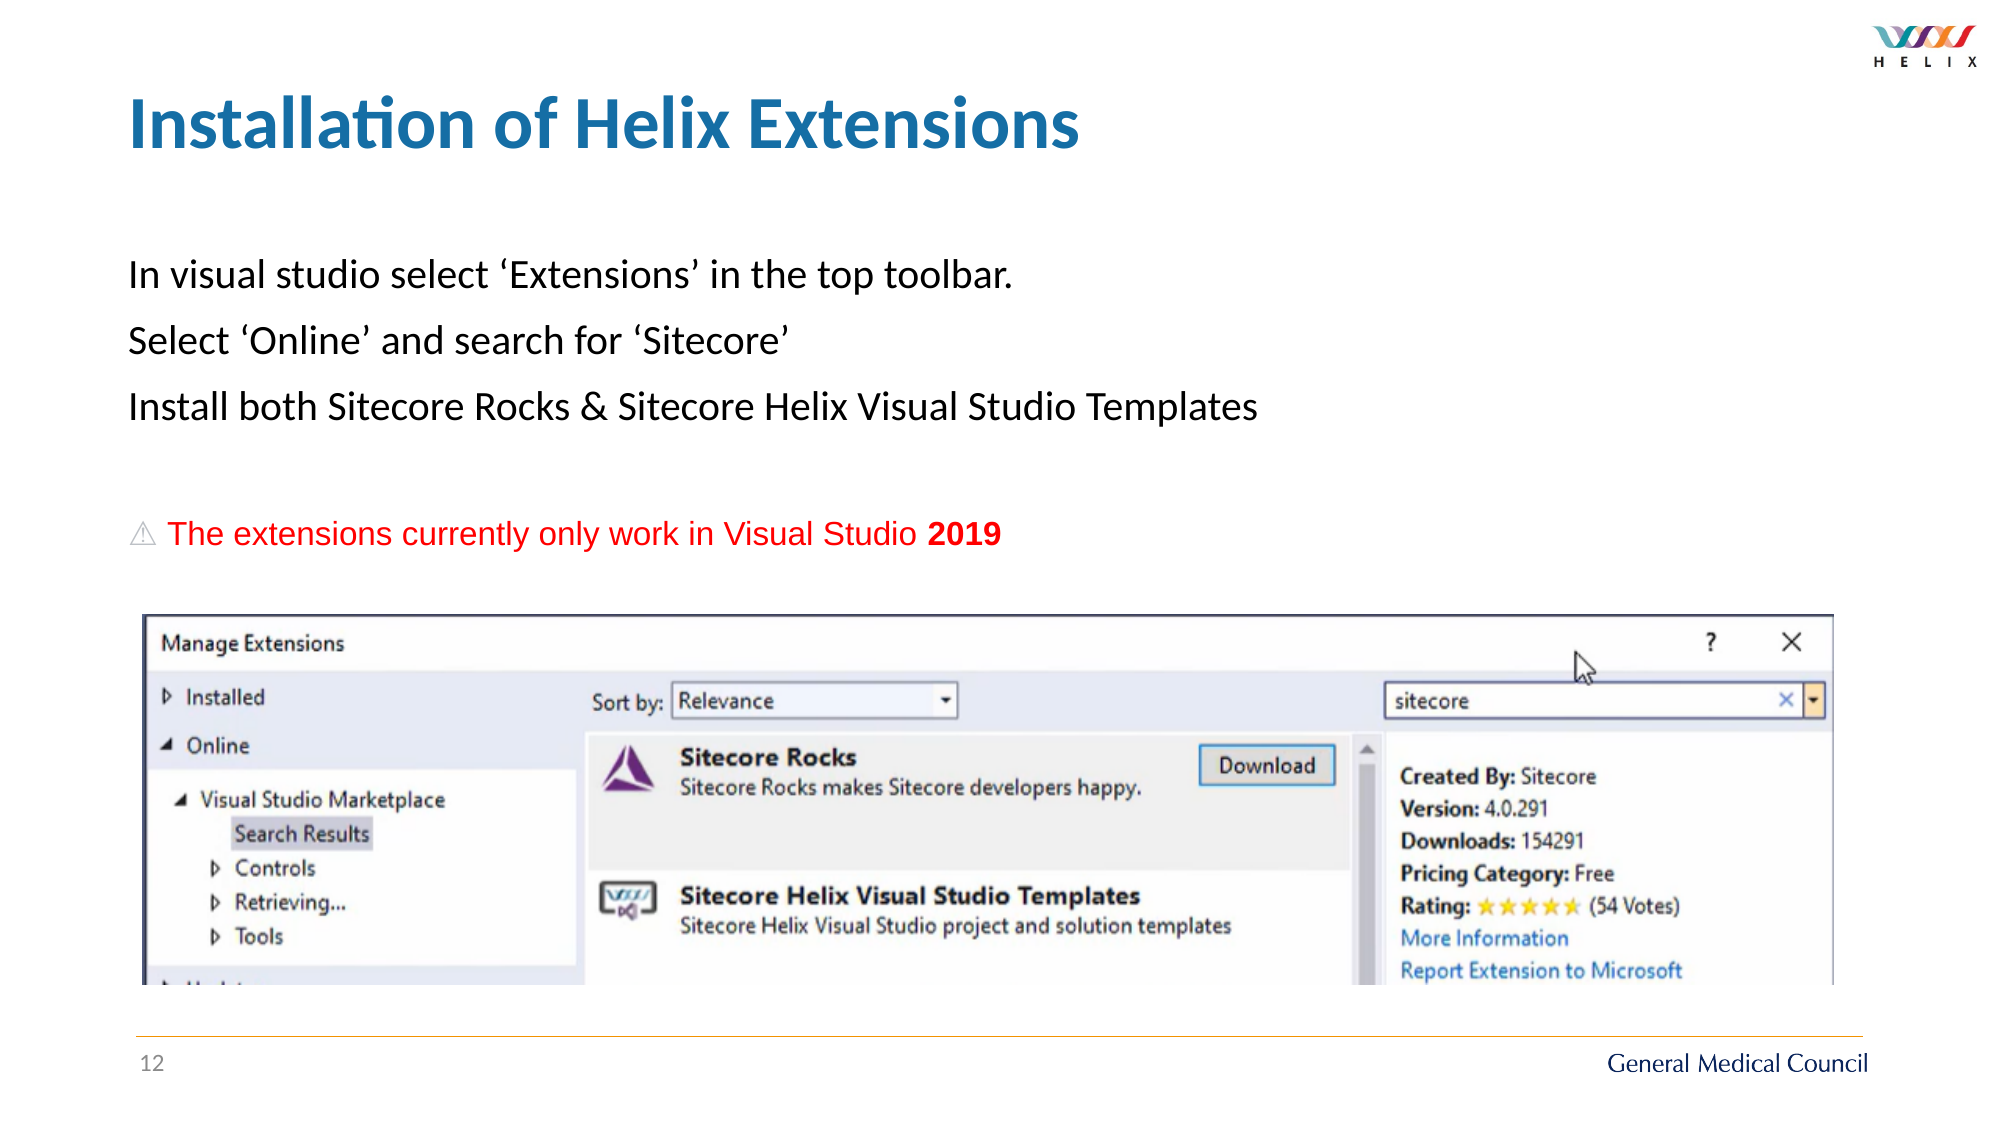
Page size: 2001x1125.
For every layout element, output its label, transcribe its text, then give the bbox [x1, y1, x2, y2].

slide_number 12 [124, 1042, 198, 1081]
list In visual studio select ‘Extensions’ in the top toolbar. Select ‘Online’ and search for ‘Sitecore’ Install both Sitecore Rocks & Sitecore Helix Visual Studio Templates ⚠ The extensions currently only work in Visual Studio 2019 [113, 174, 1864, 563]
picture [1863, 11, 2000, 77]
picture [1604, 1050, 1871, 1075]
list Installation of Helix Extensions [113, 76, 1864, 152]
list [142, 614, 1834, 985]
